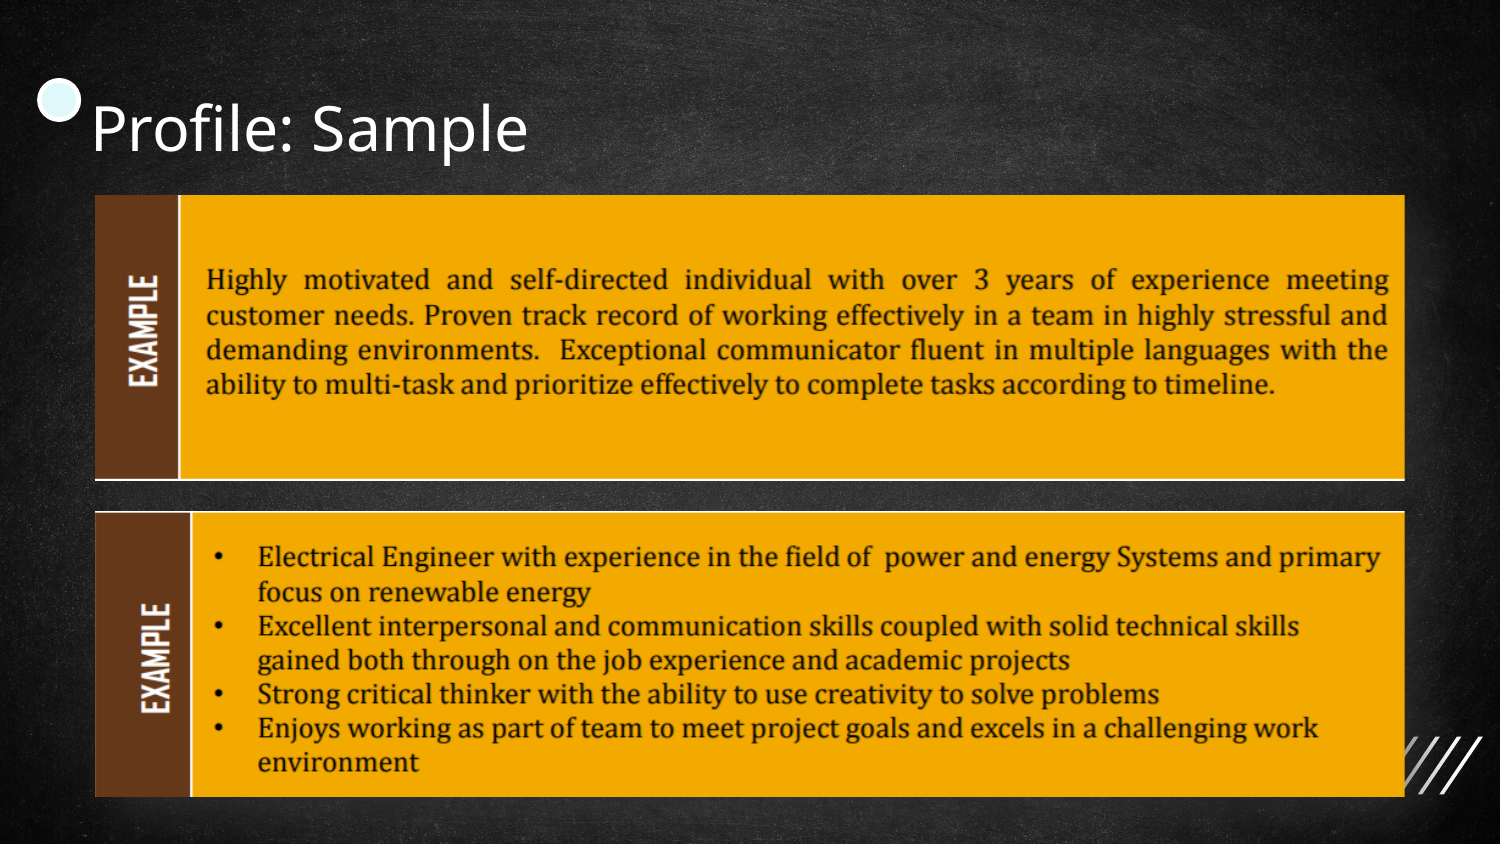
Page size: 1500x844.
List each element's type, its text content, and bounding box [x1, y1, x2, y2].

title Profile: Sample [89, 97, 1102, 163]
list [94, 194, 1406, 481]
picture [0, 0, 1500, 844]
